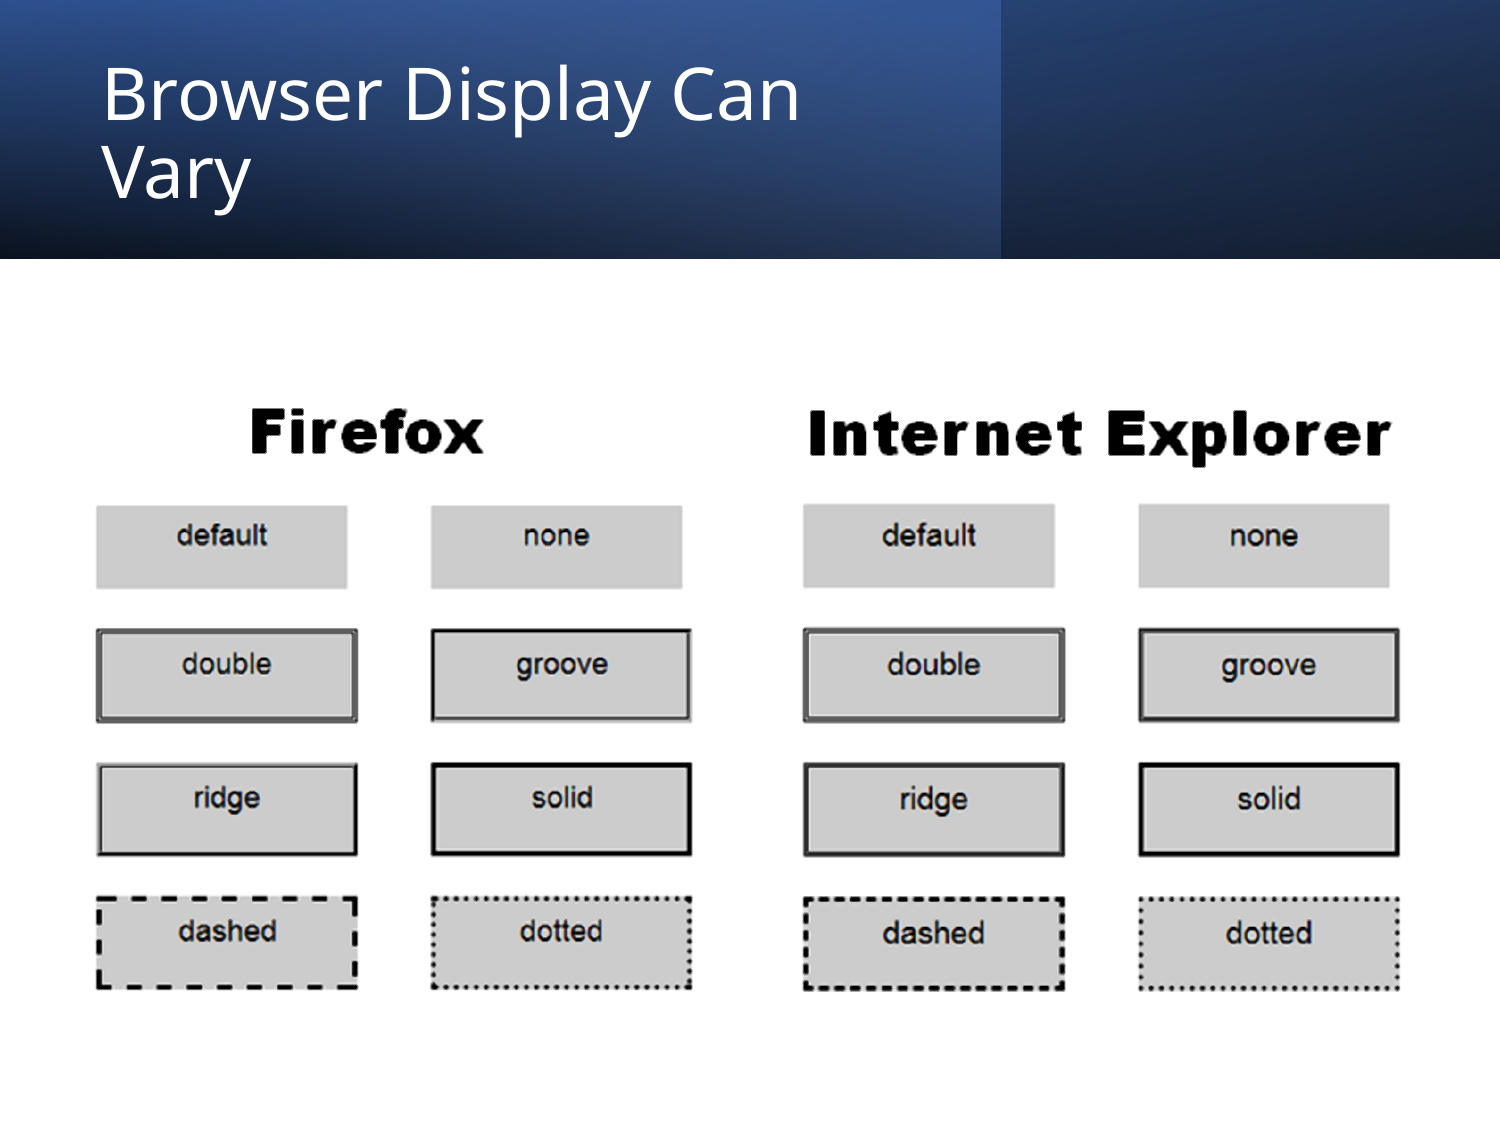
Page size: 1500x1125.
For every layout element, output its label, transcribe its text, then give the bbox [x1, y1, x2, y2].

text_box [0, 0, 1500, 259]
picture [53, 356, 1447, 1019]
title Browser Display Can Vary [86, 40, 956, 231]
text_box [0, 260, 1500, 1125]
